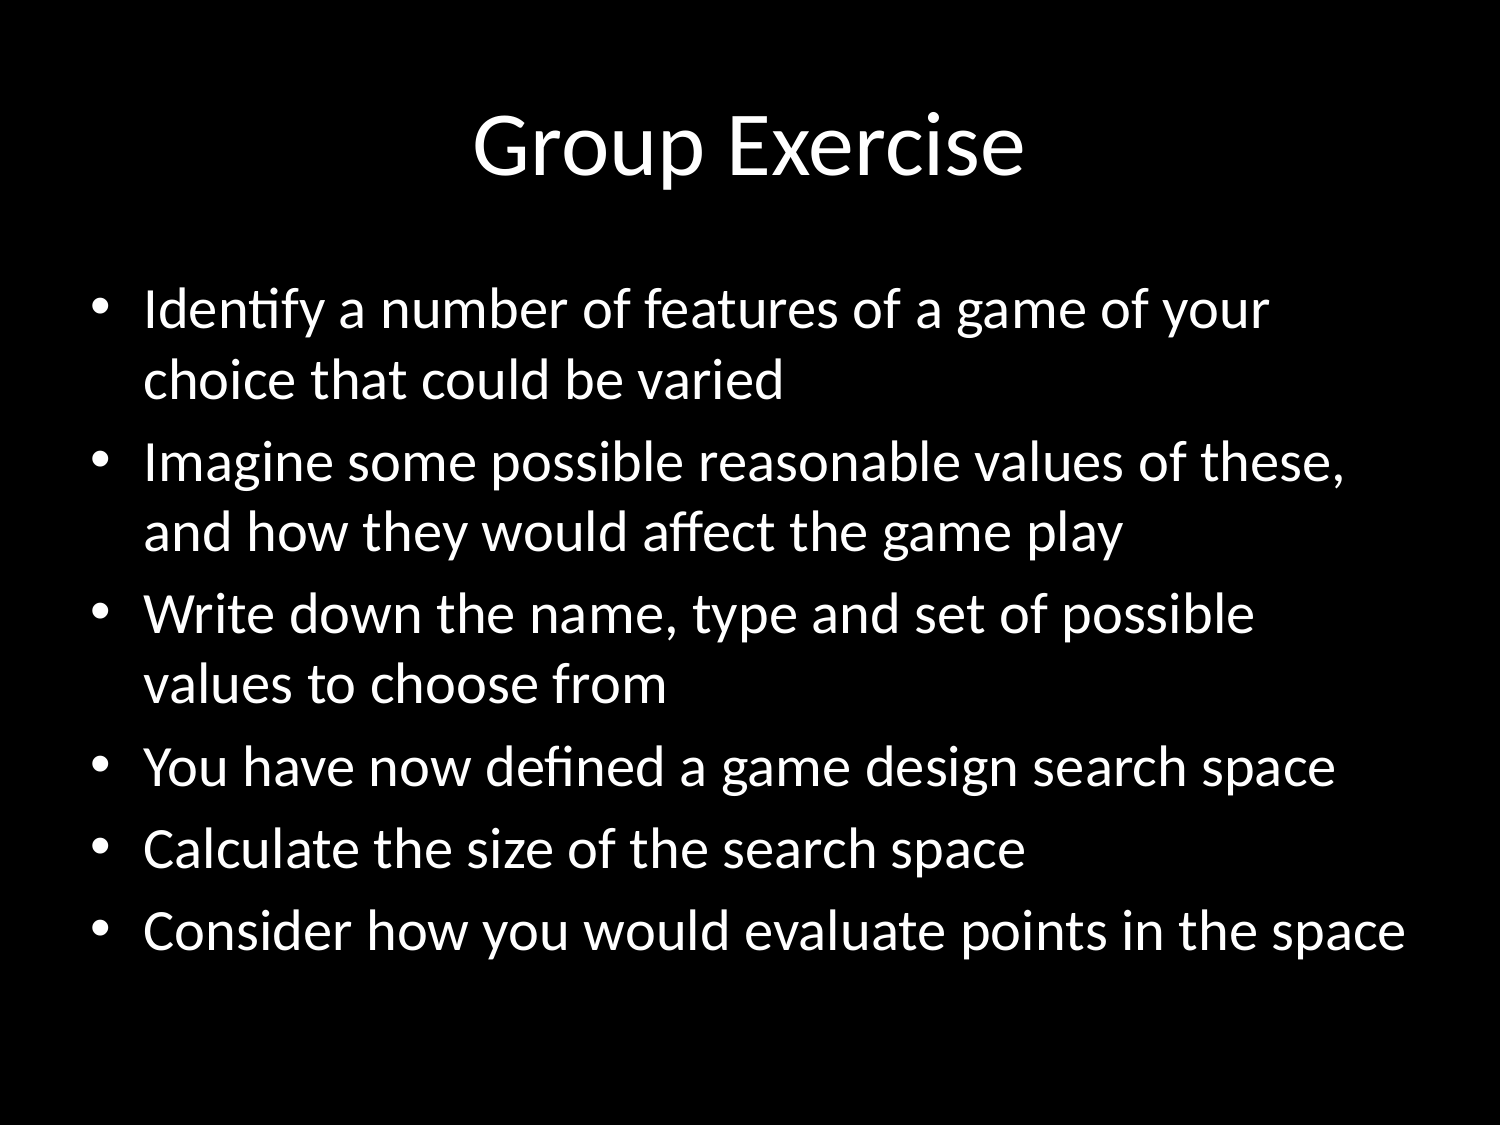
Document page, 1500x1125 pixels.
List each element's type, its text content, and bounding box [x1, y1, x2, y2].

title Group Exercise [75, 45, 1425, 233]
list Identify a number of features of a game of your choice that could be varied Imagine some possible reasonable values of these, and how they would affect the game play Write down the name, type and set of possible values to choose from You have now defined a game design search space Calculate the size of the search space Consider how you would evaluate points in the space [75, 262, 1425, 1042]
